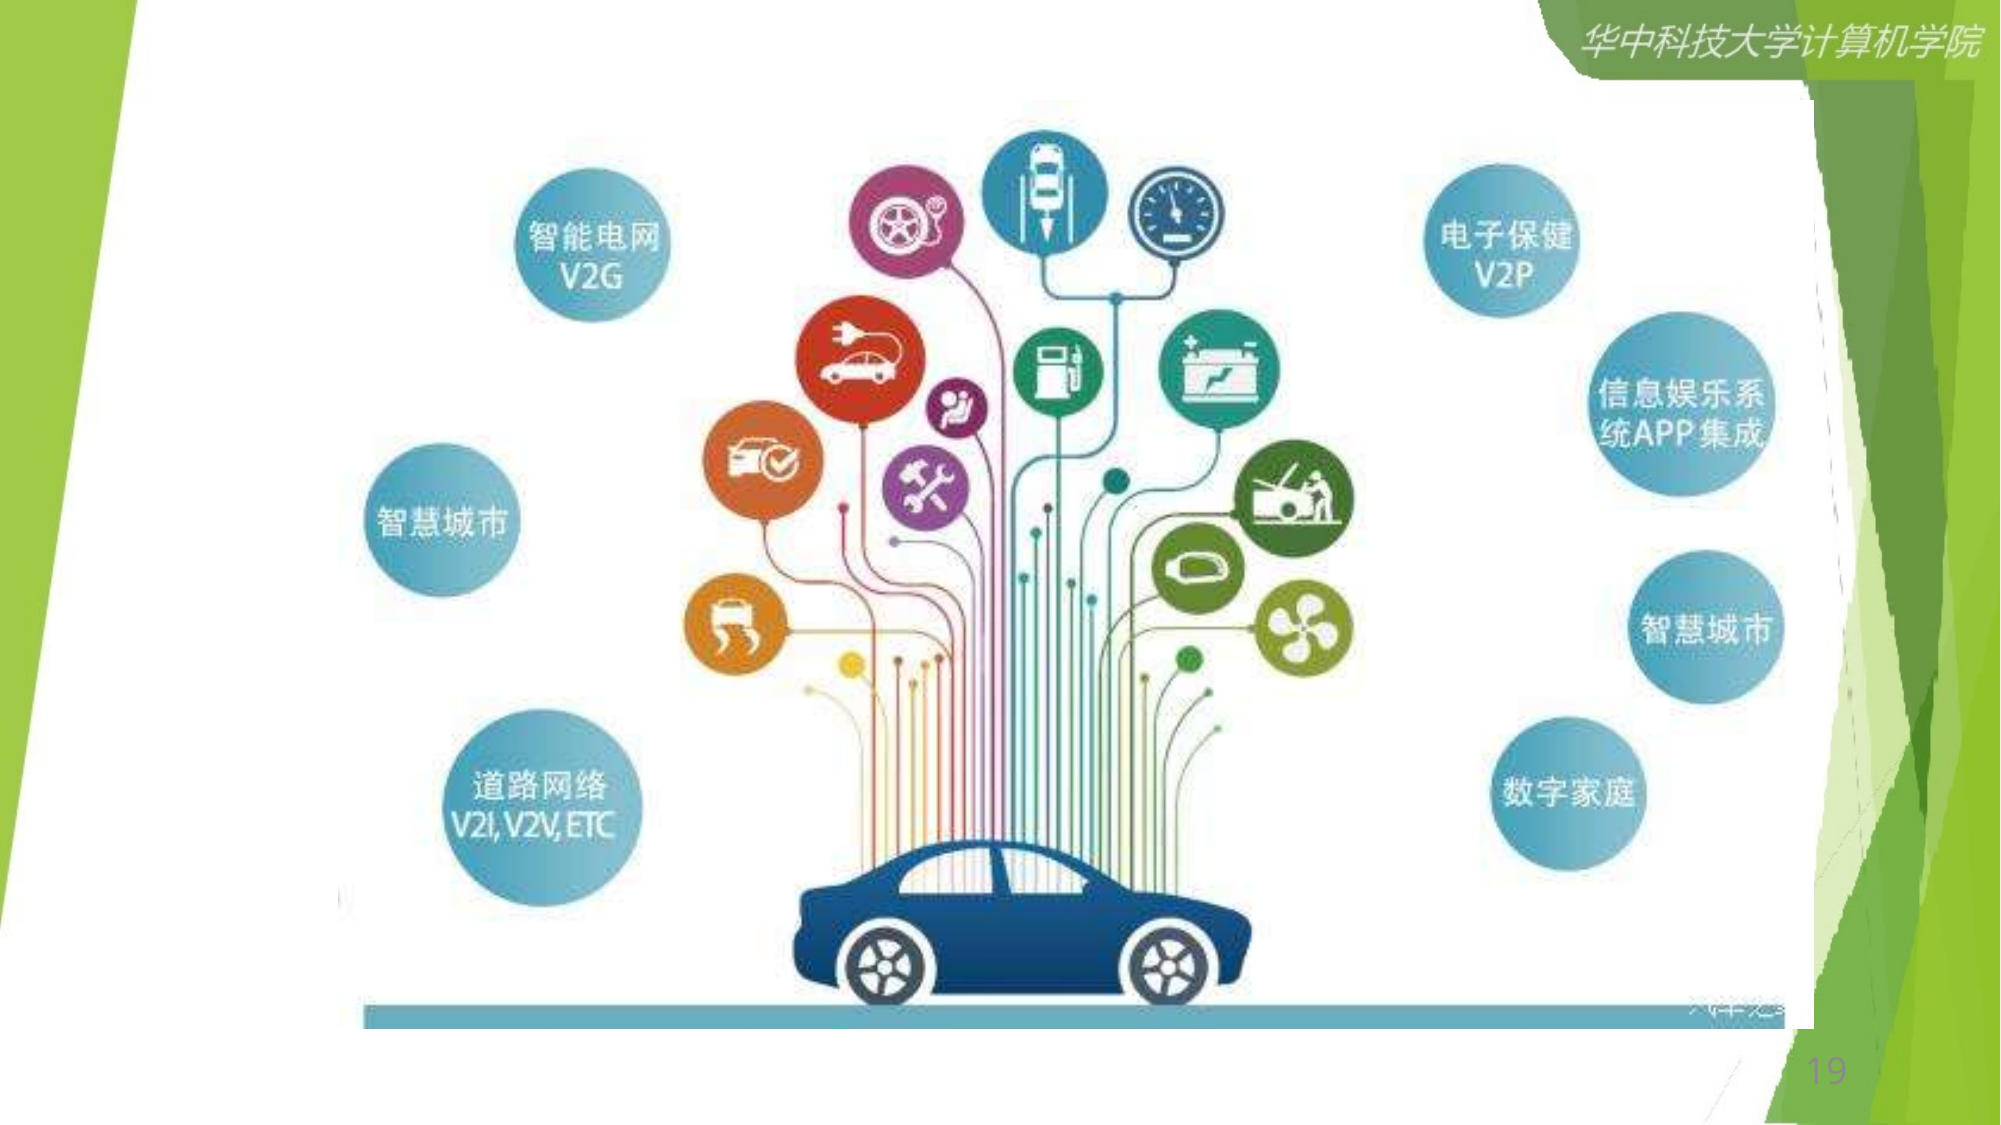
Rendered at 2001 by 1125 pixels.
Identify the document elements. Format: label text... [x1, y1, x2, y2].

picture [0, 0, 2001, 1125]
slide_number 19 [1412, 1042, 1863, 1103]
